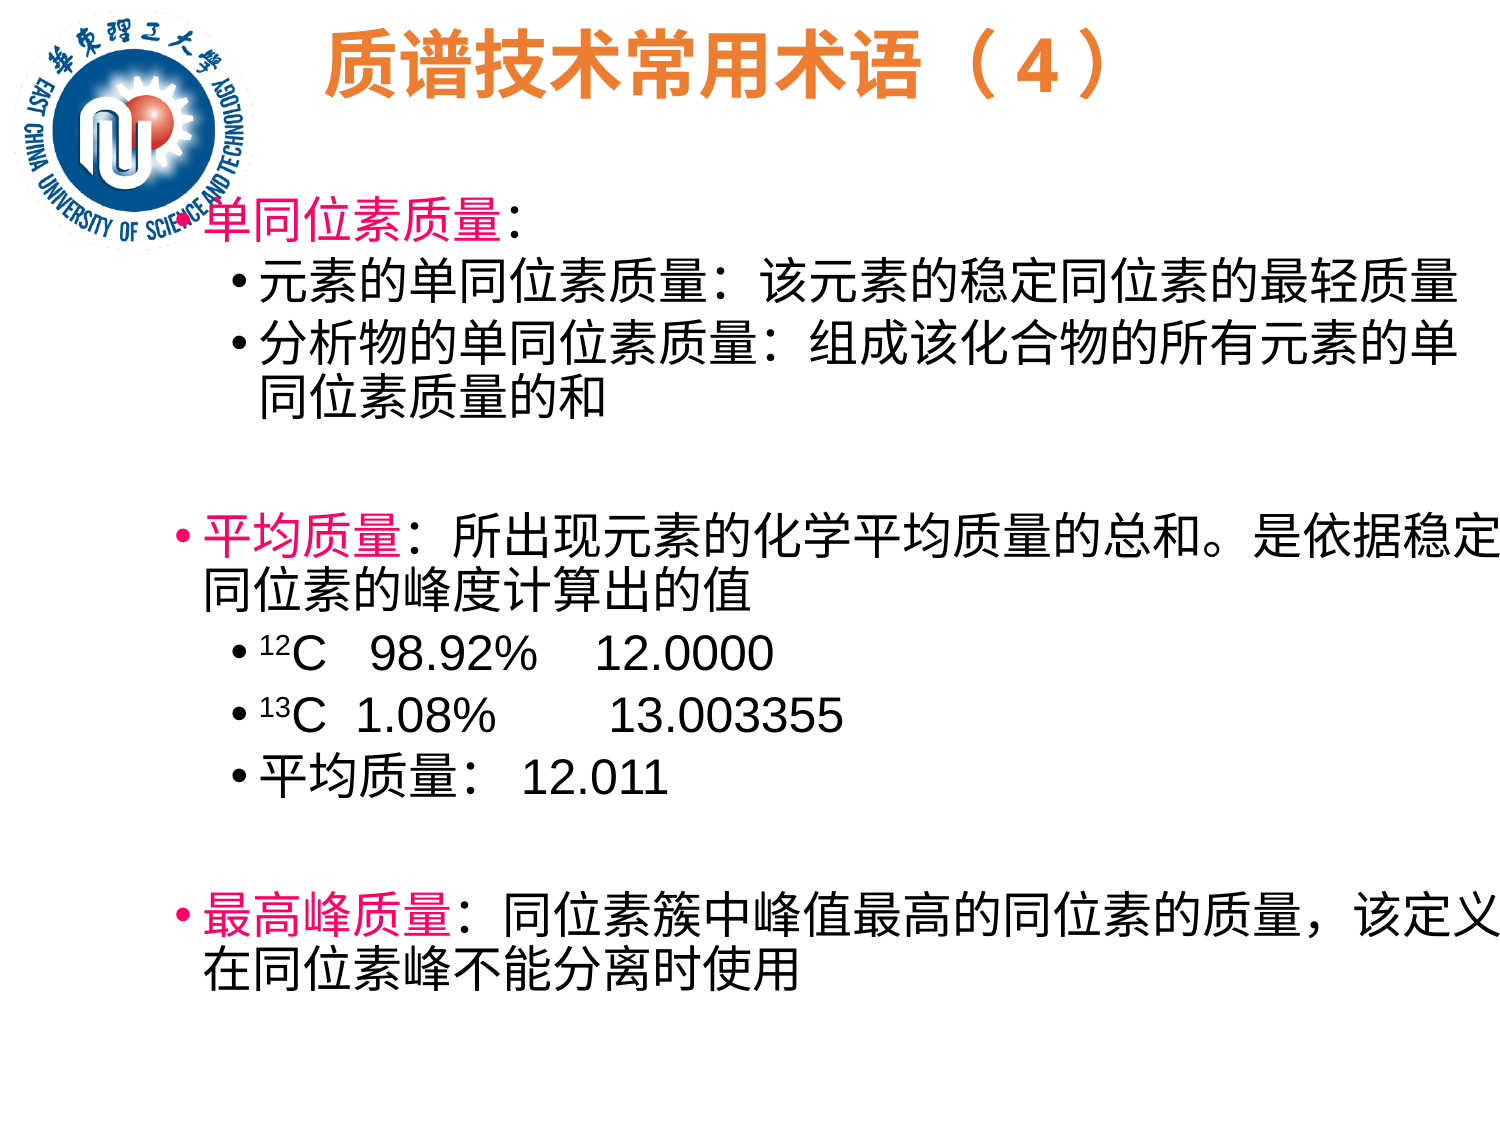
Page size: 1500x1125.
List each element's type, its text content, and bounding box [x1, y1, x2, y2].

picture [13, 9, 254, 250]
title 质谱技术常用术语（4） [99, 9, 1375, 116]
list 单同位素质量： 元素的单同位素质量：该元素的稳定同位素的最轻质量 分析物的单同位素质量：组成该化合物的所有元素的单同位素质量的和 平均质量：所出现元素的化学平均质量的总和。是依据稳定同位素的峰度计算出的值 12C 98.92% 12.0000 13C 1.08% 13.003355 平均质量：12.011 最高峰质量：同位素簇中峰值最高的同位素的质量，该定义在同位素峰不能分离时使用 [159, 187, 1500, 1125]
